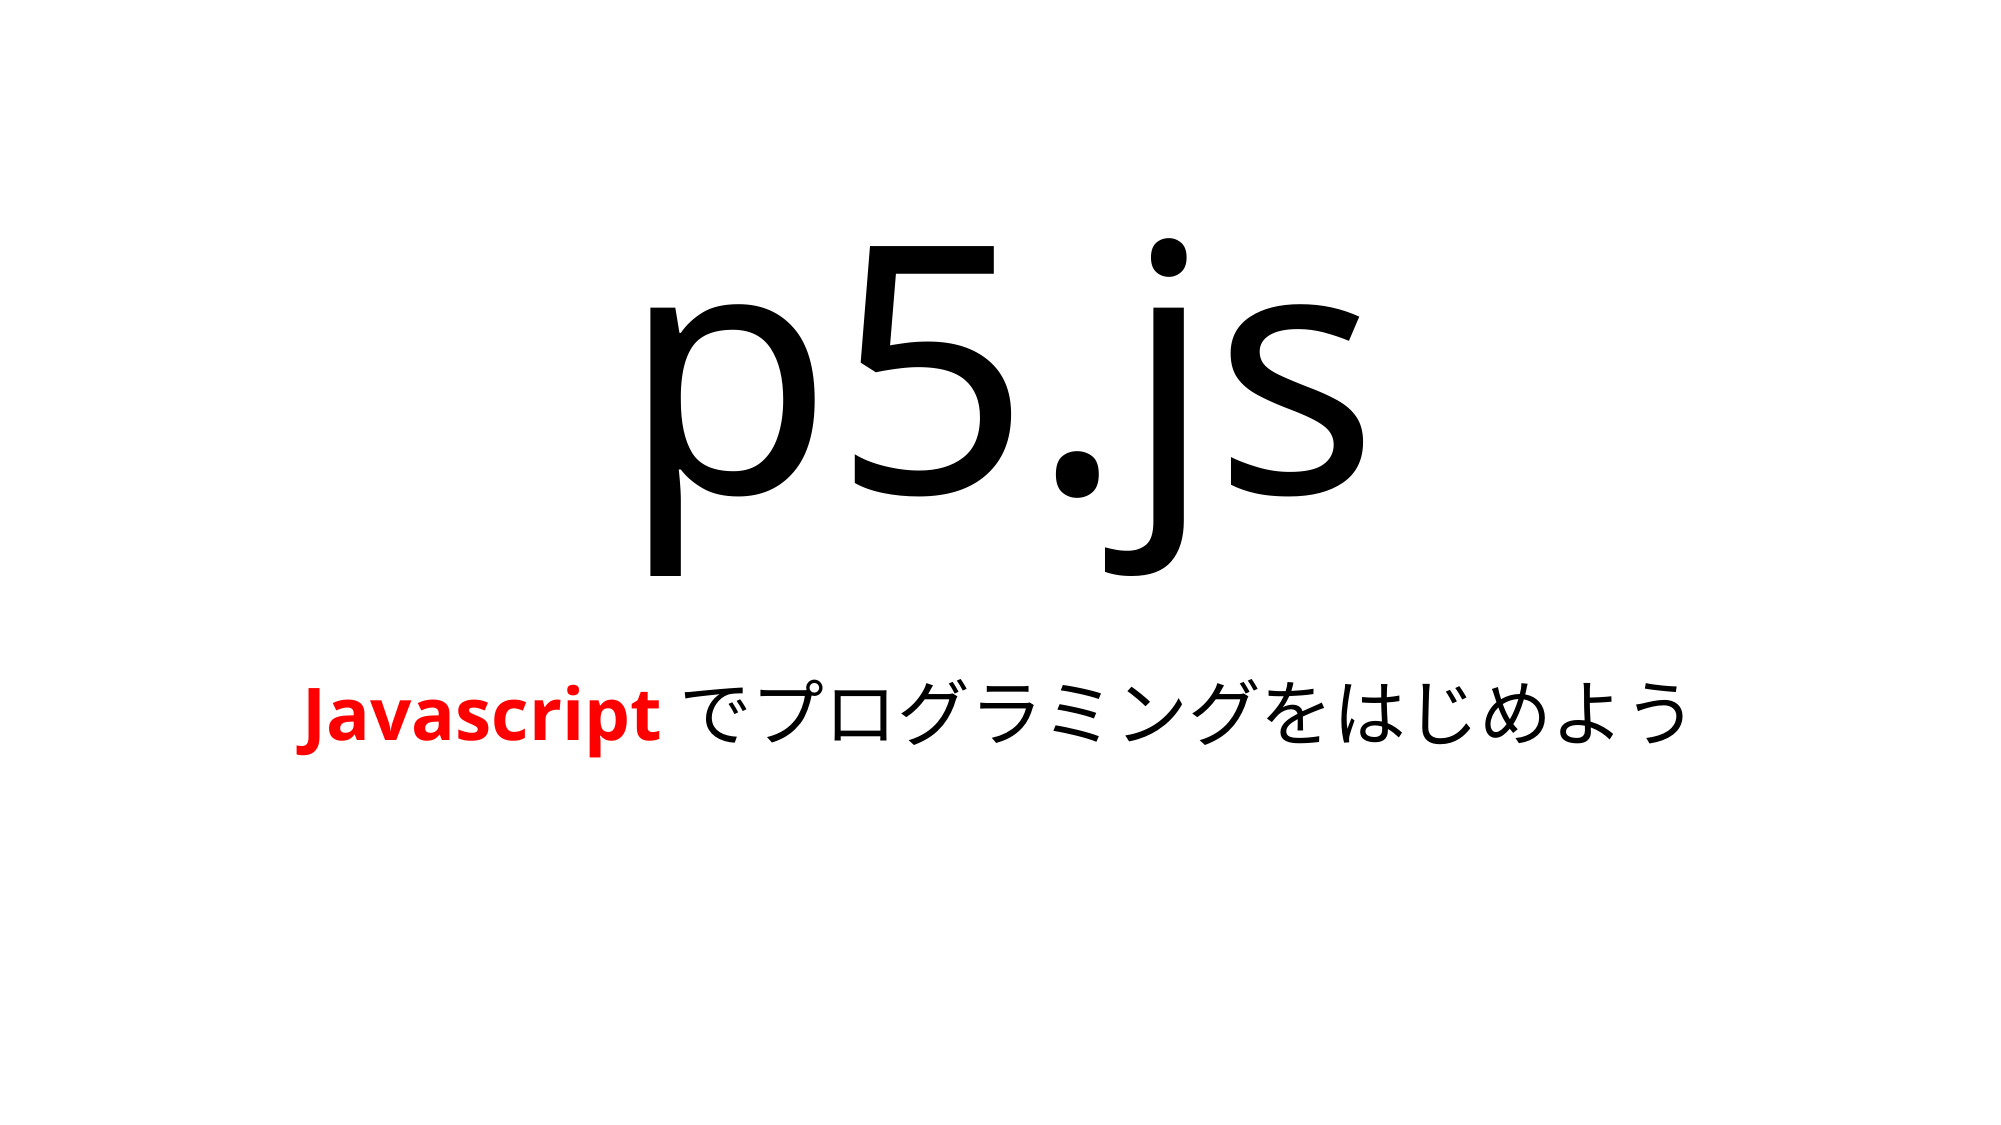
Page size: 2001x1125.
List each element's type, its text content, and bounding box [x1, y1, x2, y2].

subtitle Javascriptでプログラミングをはじめよう [249, 669, 1750, 764]
title p5.js [249, 184, 1750, 576]
